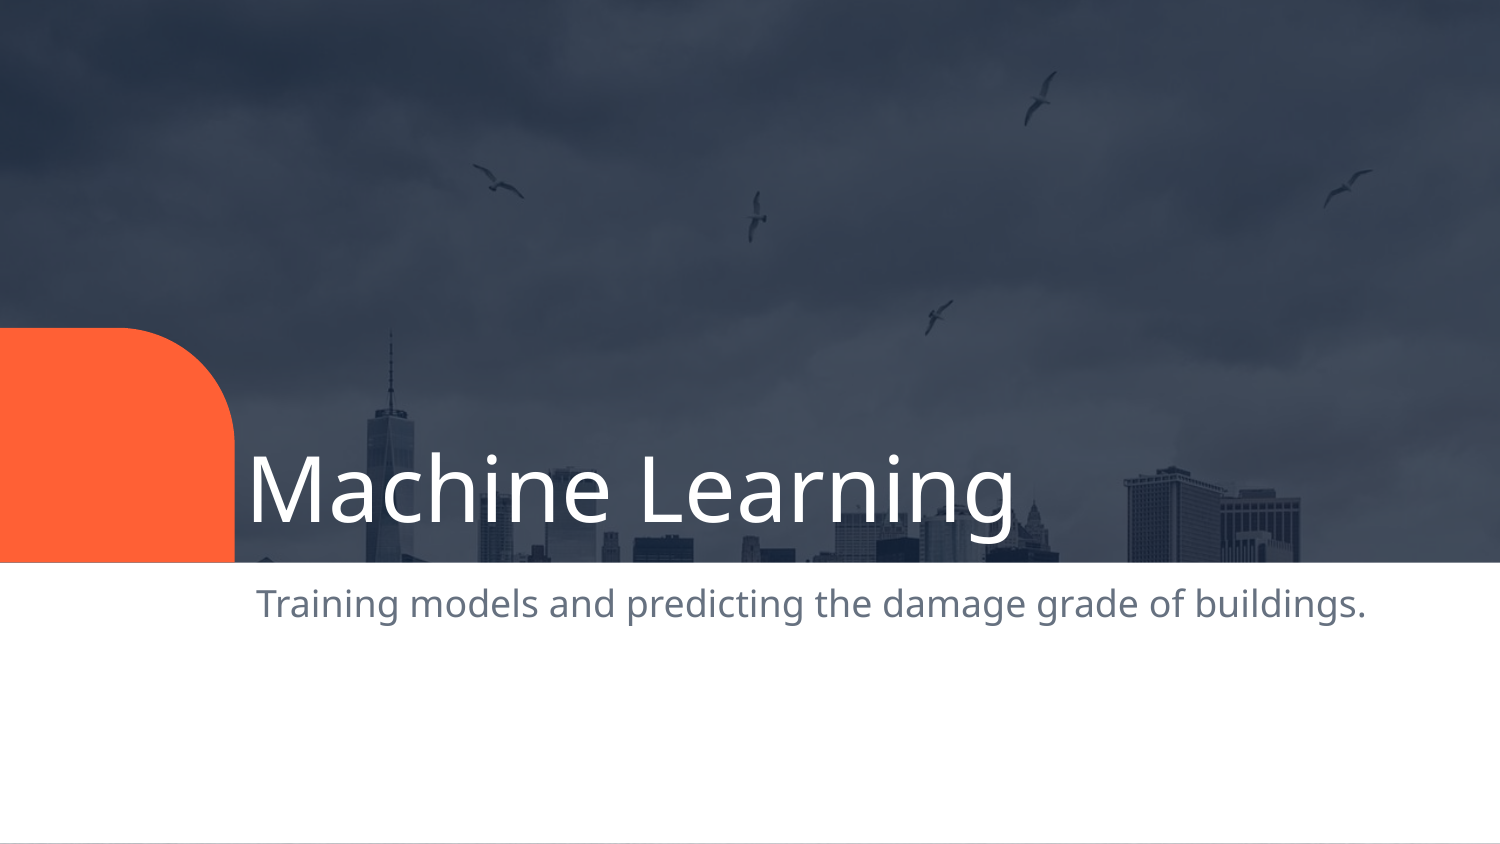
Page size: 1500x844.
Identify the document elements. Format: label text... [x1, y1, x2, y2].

subtitle Training models and predicting the damage grade of buildings. [256, 579, 1406, 626]
title Machine Learning [245, 453, 1395, 543]
